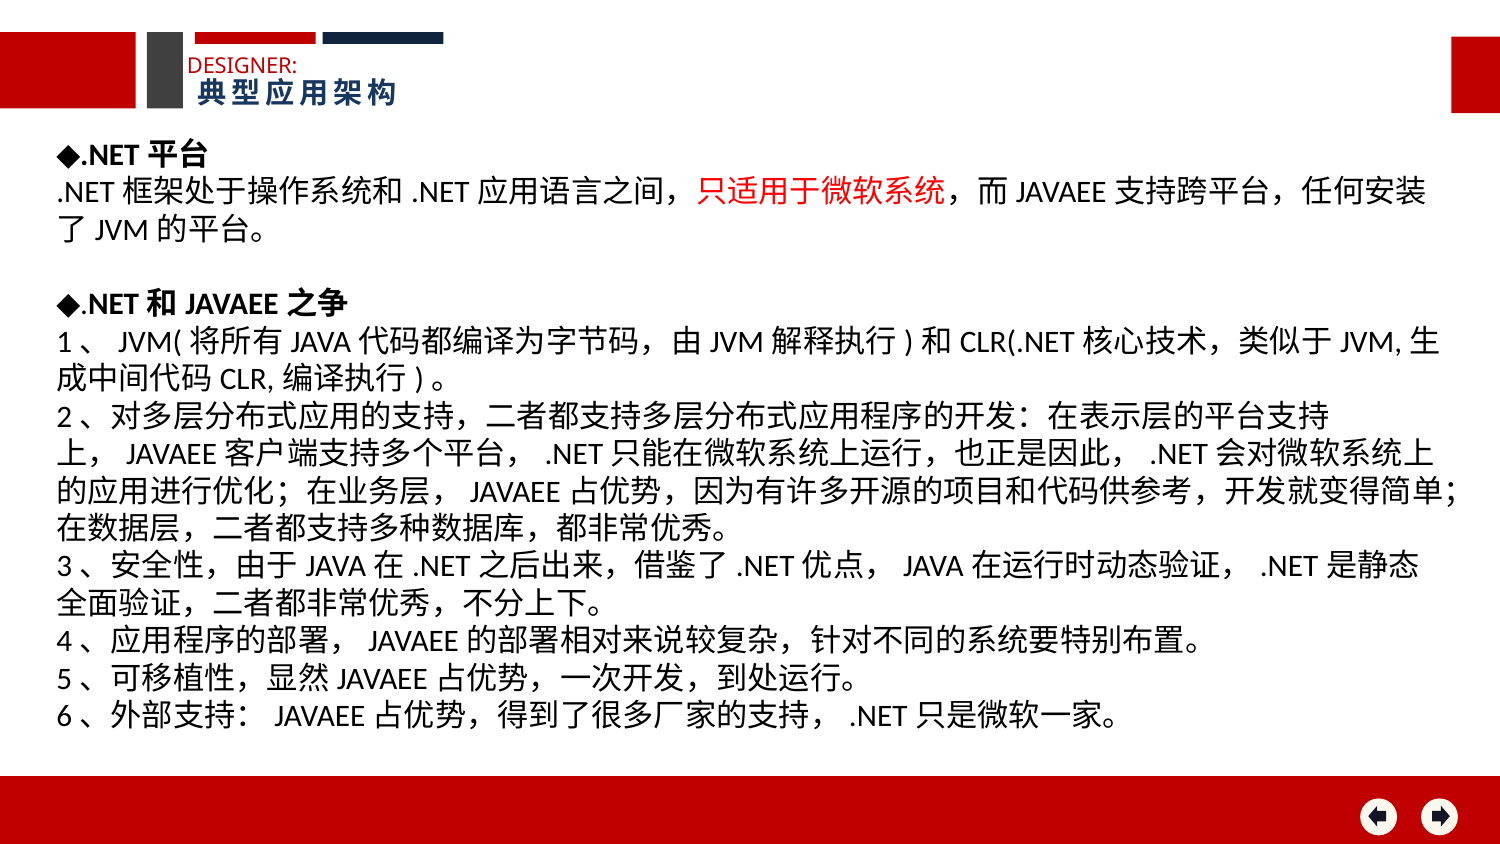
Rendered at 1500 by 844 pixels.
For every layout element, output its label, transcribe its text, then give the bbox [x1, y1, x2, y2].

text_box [194, 31, 444, 45]
text_box DESIGNER: [172, 43, 313, 85]
text_box ◆.NET平台 .NET框架处于操作系统和.NET应用语言之间，只适用于微软系统，而JAVAEE支持跨平台，任何安装了JVM的平台。 ◆.NET和JAVAEE之争 1、JVM(将所有JAVA代码都编译为字节码，由JVM解释执行)和CLR(.NET核心技术，类似于JVM,生成中间代码CLR,编译执行)。 2、对多层分布式应用的支持，二者都支持多层分布式应用程序的开发：在表示层的平台支持上，JAVAEE客户端支持多个平台，.NET只能在微软系统上运行，也正是因此，.NET会对微软系统上的应用进行优化；在业务层，JAVAEE占优势，因为有许多开源的项目和代码供参考，开发就变得简单；在数据层，二者都支持多种数据库，都非常优秀。 3、安全性，由于JAVA在.NET之后出来，借鉴了.NET优点，JAVA在运行时动态验证，.NET是静态全面验证，二者都非常优秀，不分上下。 4、应用程序的部署，JAVAEE的部署相对来说较复杂，针对不同的系统要特别布置。 5、可移植性，显然JAVAEE占优势，一次开发，到处运行。 6、外部支持：JAVAEE占优势，得到了很多厂家的支持，.NET只是微软一家。 [41, 126, 1459, 741]
text_box 典型应用架构 [182, 67, 933, 118]
